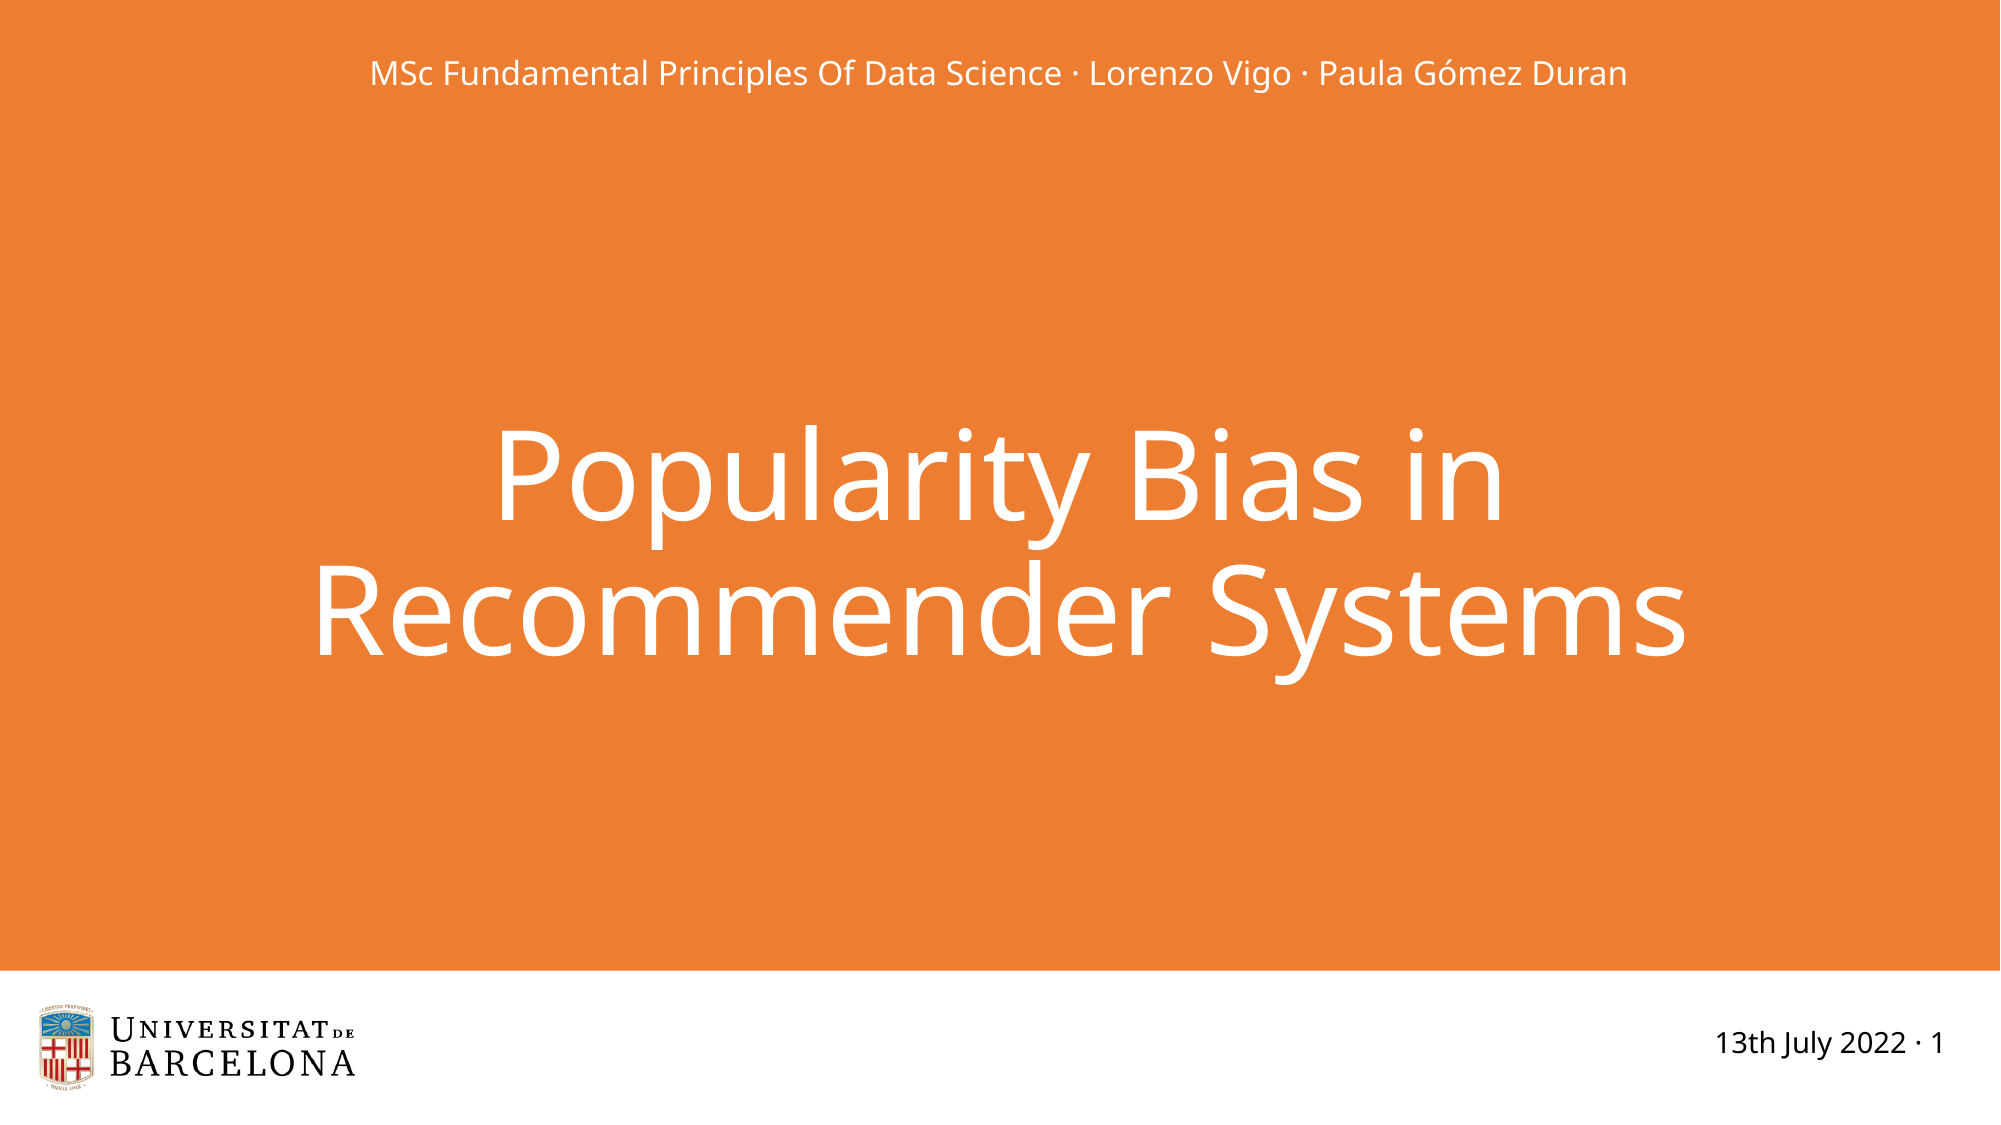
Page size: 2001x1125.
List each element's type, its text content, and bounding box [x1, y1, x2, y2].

text_box 13th July 2022 · 1 [1597, 1016, 1962, 1067]
picture [38, 1004, 355, 1091]
text_box MSc Fundamental Principles Of Data Science · Lorenzo Vigo · Paula Gómez Duran [249, 33, 1750, 101]
title Popularity Bias in Recommender Systems [249, 381, 1750, 690]
text_box [0, 0, 2000, 972]
